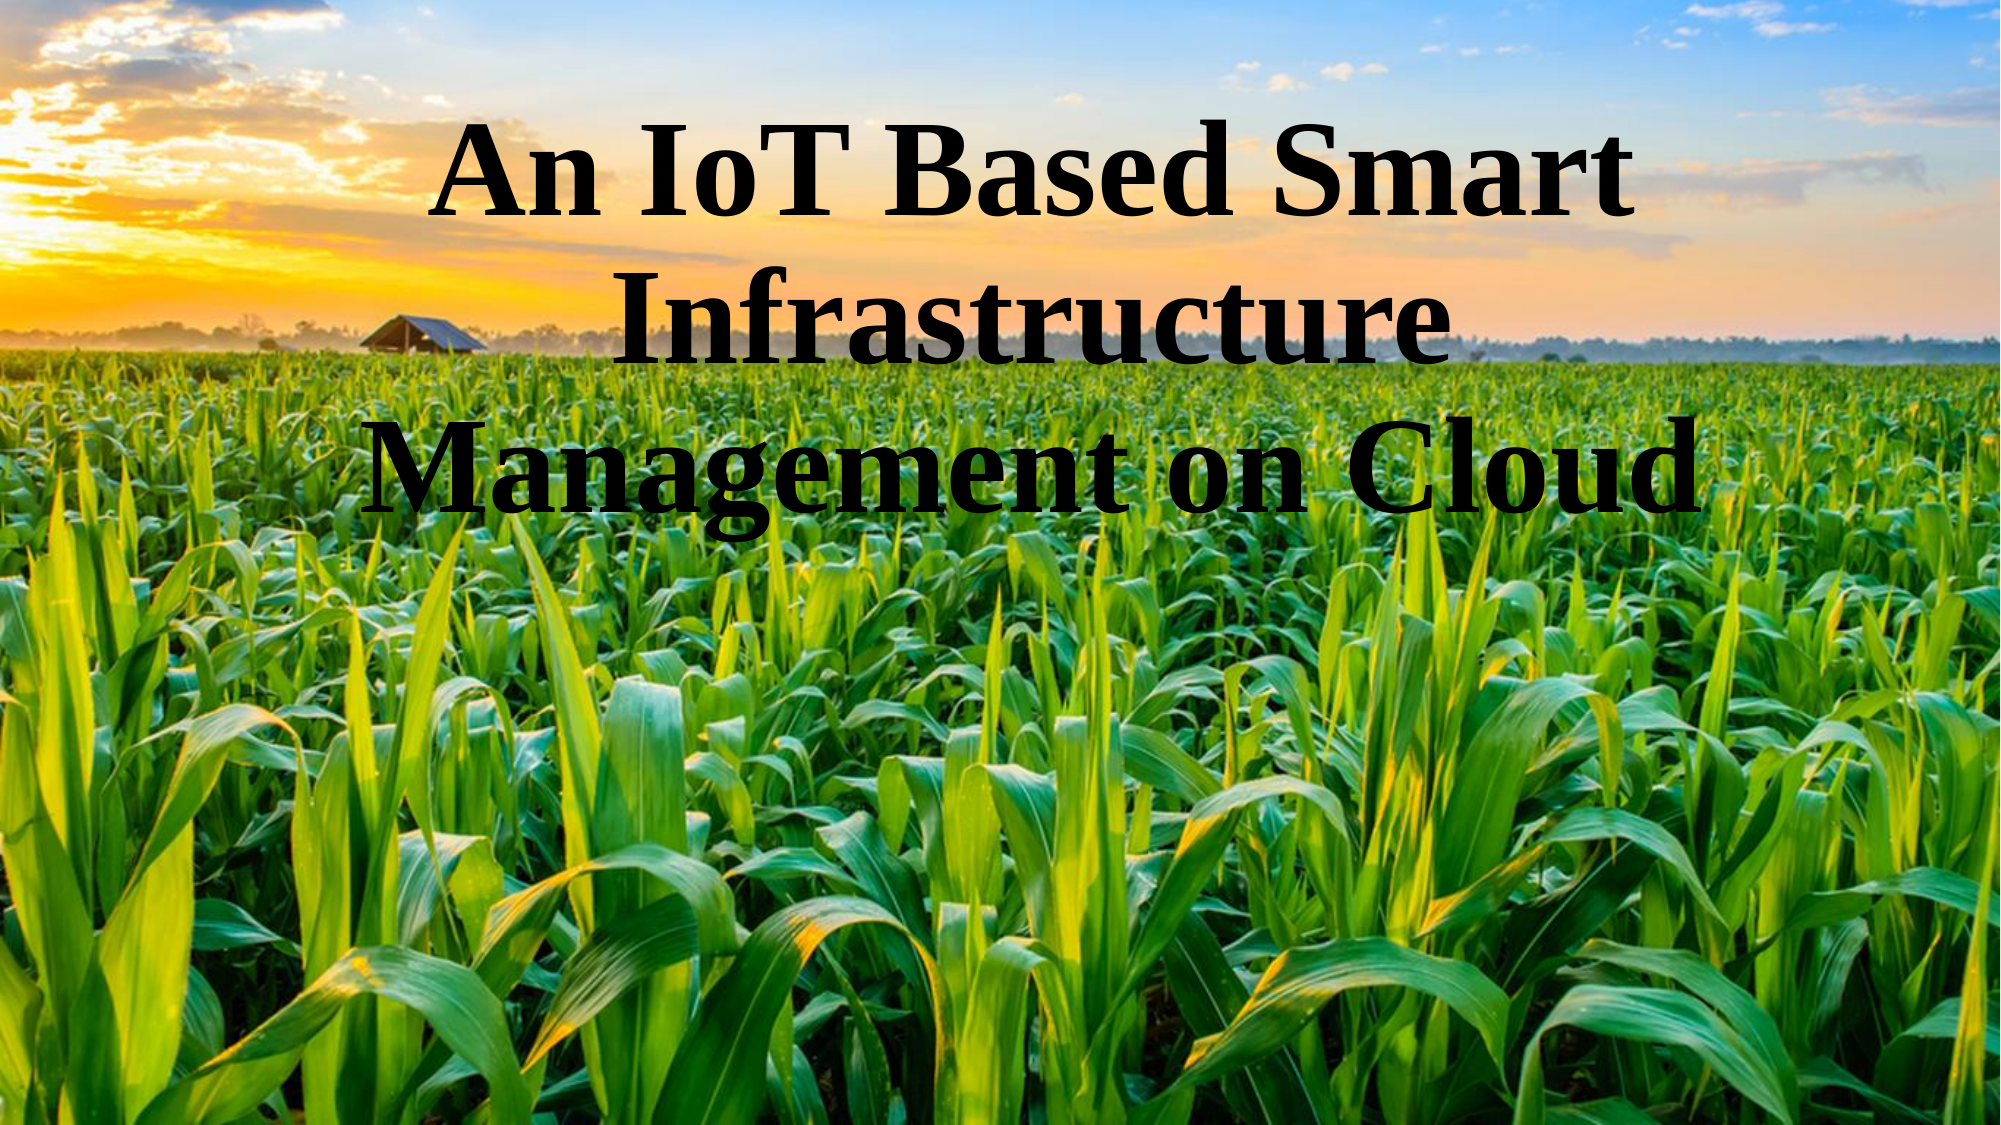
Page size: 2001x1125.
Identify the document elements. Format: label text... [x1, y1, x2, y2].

picture [0, 0, 2001, 1125]
title An IoT Based Smart Infrastructure Management on Cloud [281, 157, 1782, 550]
